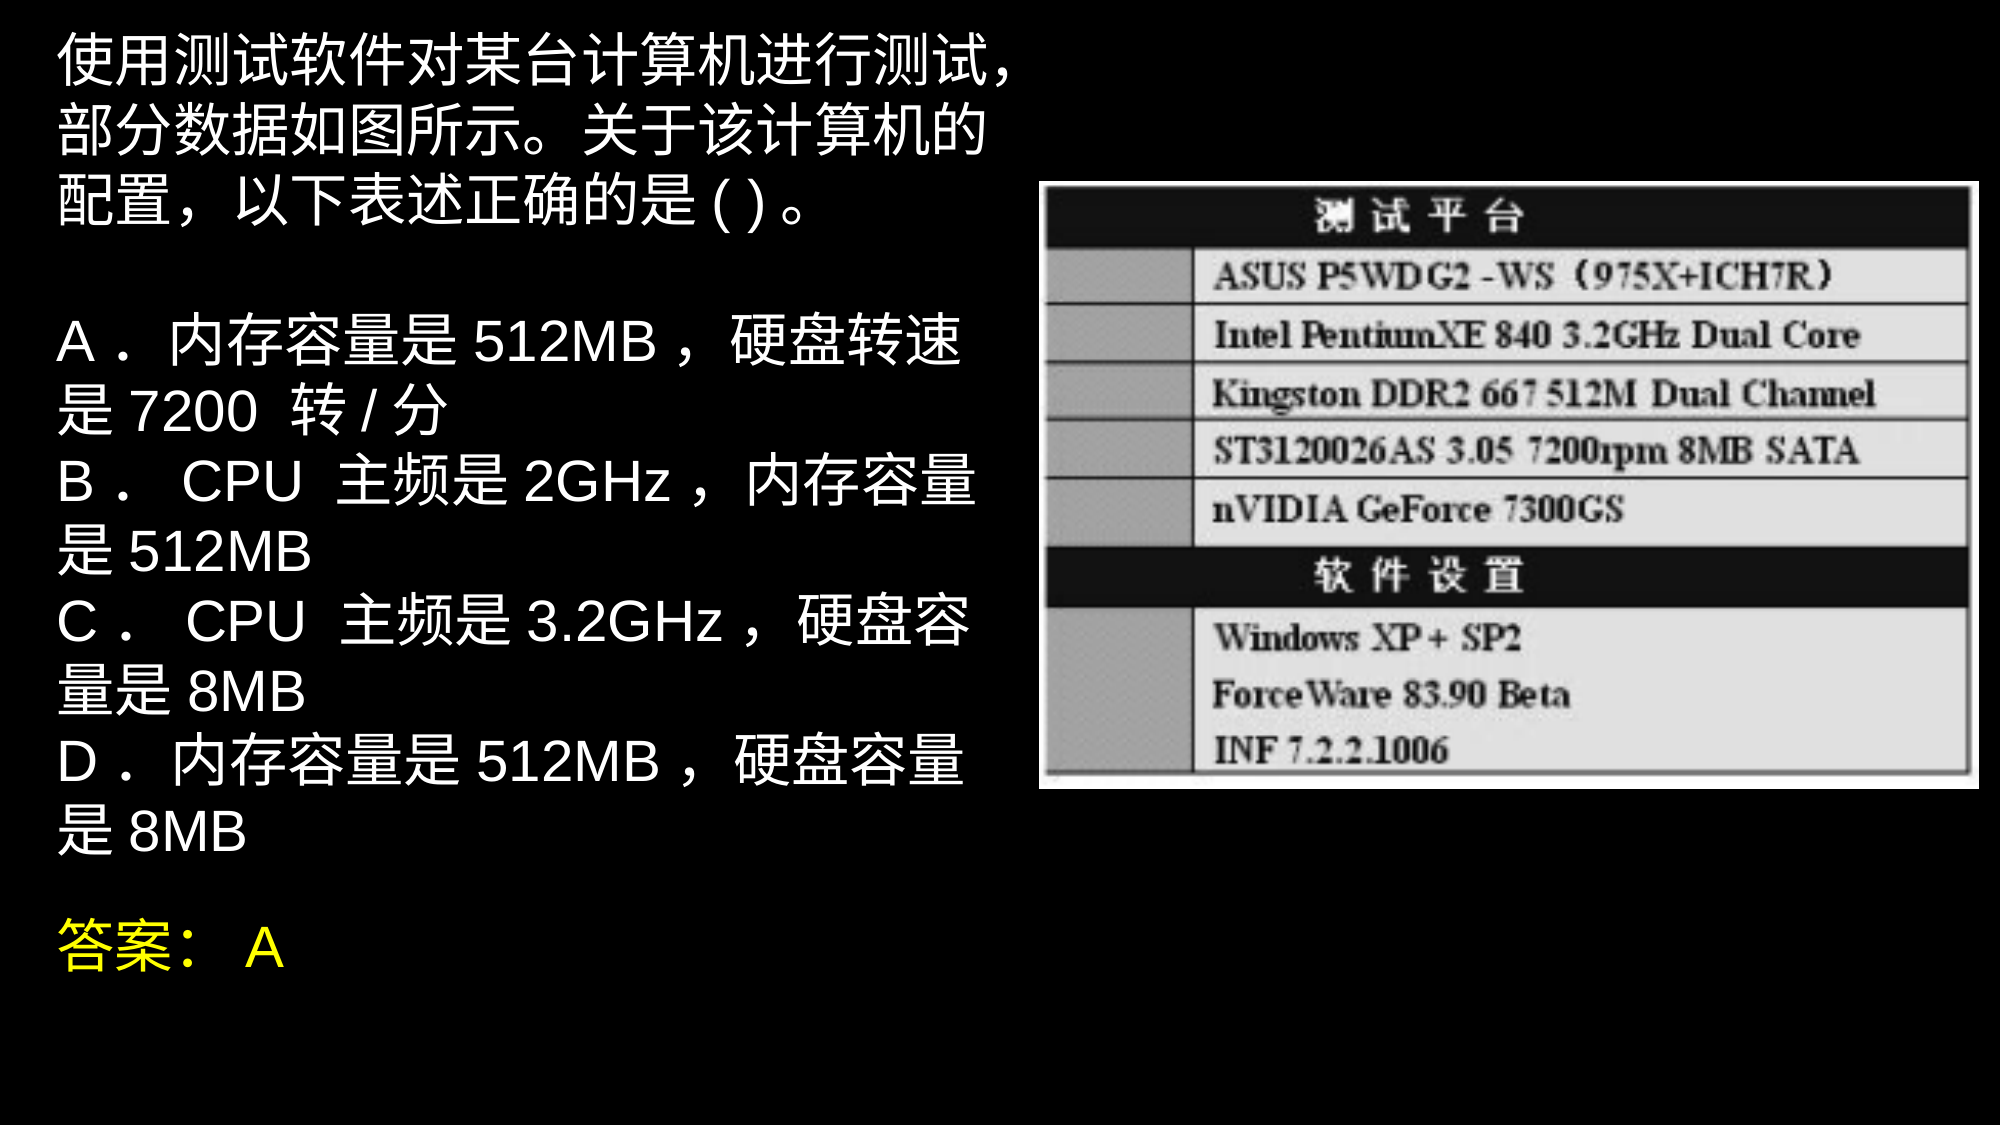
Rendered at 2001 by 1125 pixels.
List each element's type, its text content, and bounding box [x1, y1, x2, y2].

picture [1039, 180, 1979, 789]
text_box 答案：A [41, 873, 1443, 1014]
title 使用测试软件对某台计算机进行测试，部分数据如图所示。关于该计算机的配置，以下表述正确的是( )。 A．内存容量是512MB，硬盘转速是7200 转/分 B．CPU 主频是2GHz，内存容量是512MB C．CPU 主频是3.2GHz，硬盘容量是8MB D．内存容量是512MB，硬盘容量是8MB [41, 111, 1020, 636]
